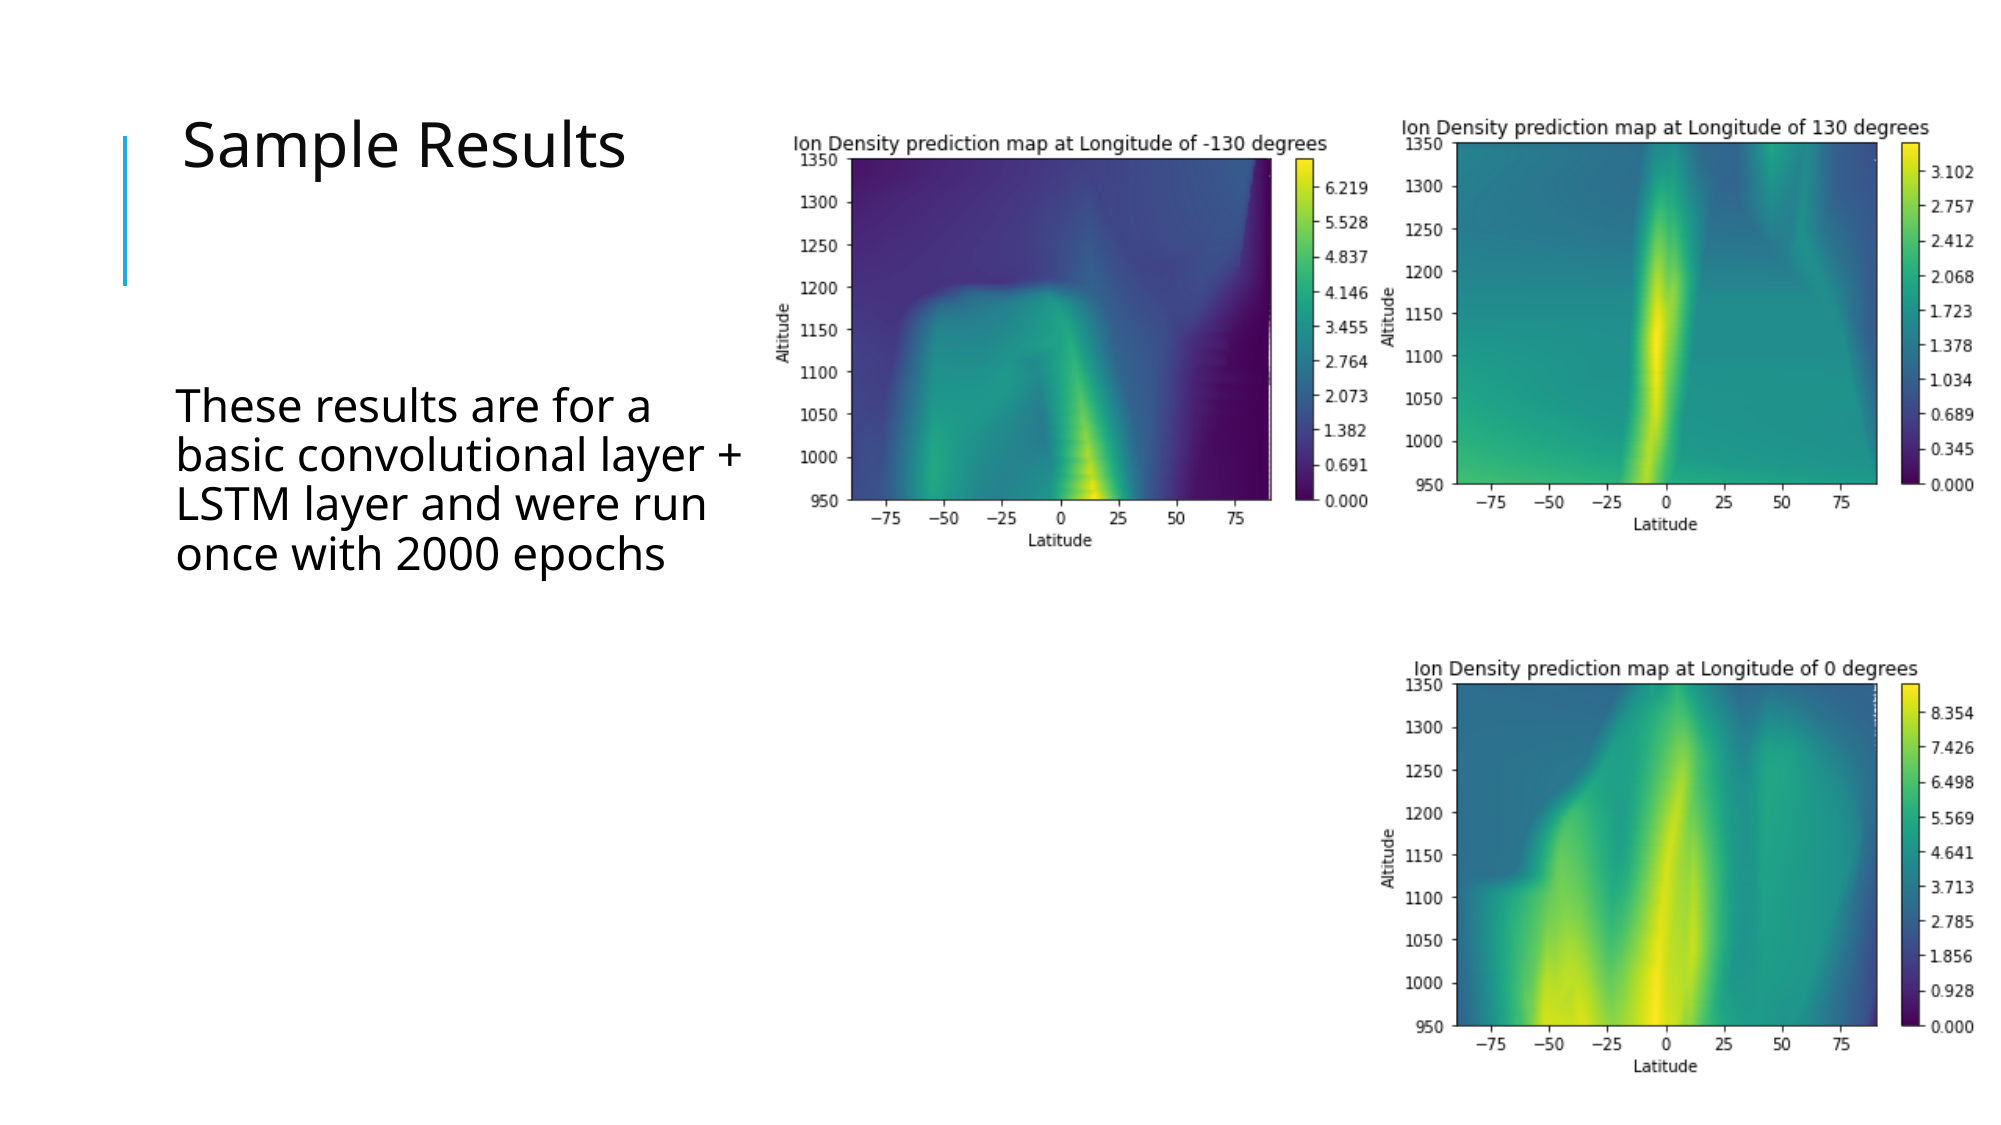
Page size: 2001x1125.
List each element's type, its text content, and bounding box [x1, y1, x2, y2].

picture [767, 108, 1986, 559]
list These results are for a basic convolutional layer + LSTM layer and were run once with 2000 epochs [168, 375, 768, 1035]
picture [1372, 649, 1986, 1085]
title Sample Results [168, 96, 1763, 204]
